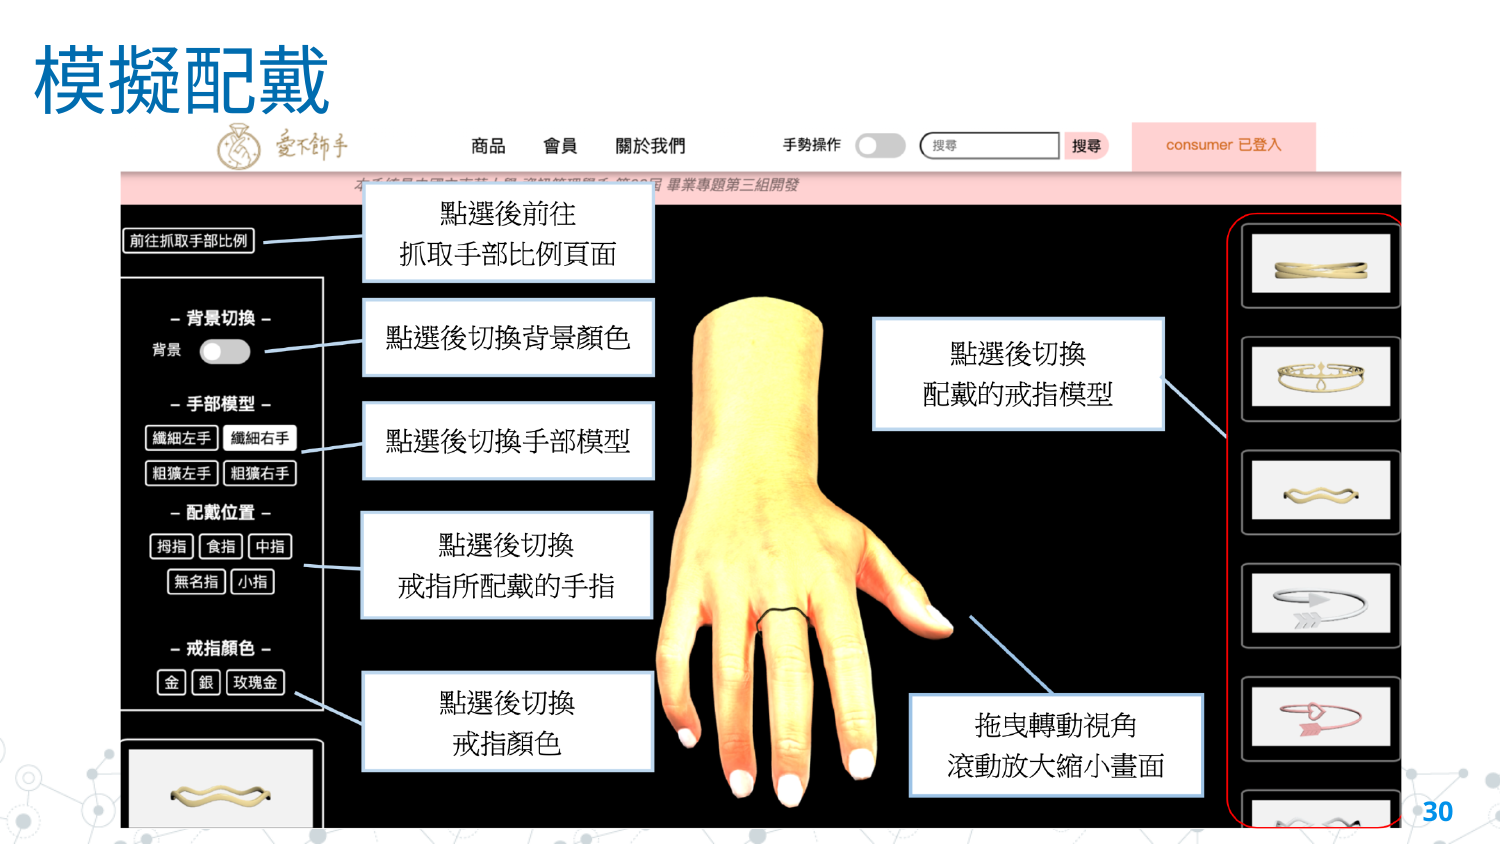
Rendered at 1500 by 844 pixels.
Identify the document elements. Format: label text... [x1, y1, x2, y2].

text_box 模擬配戴 [17, 22, 1223, 139]
picture [0, 0, 1500, 844]
slide_number 30 [1378, 779, 1469, 844]
